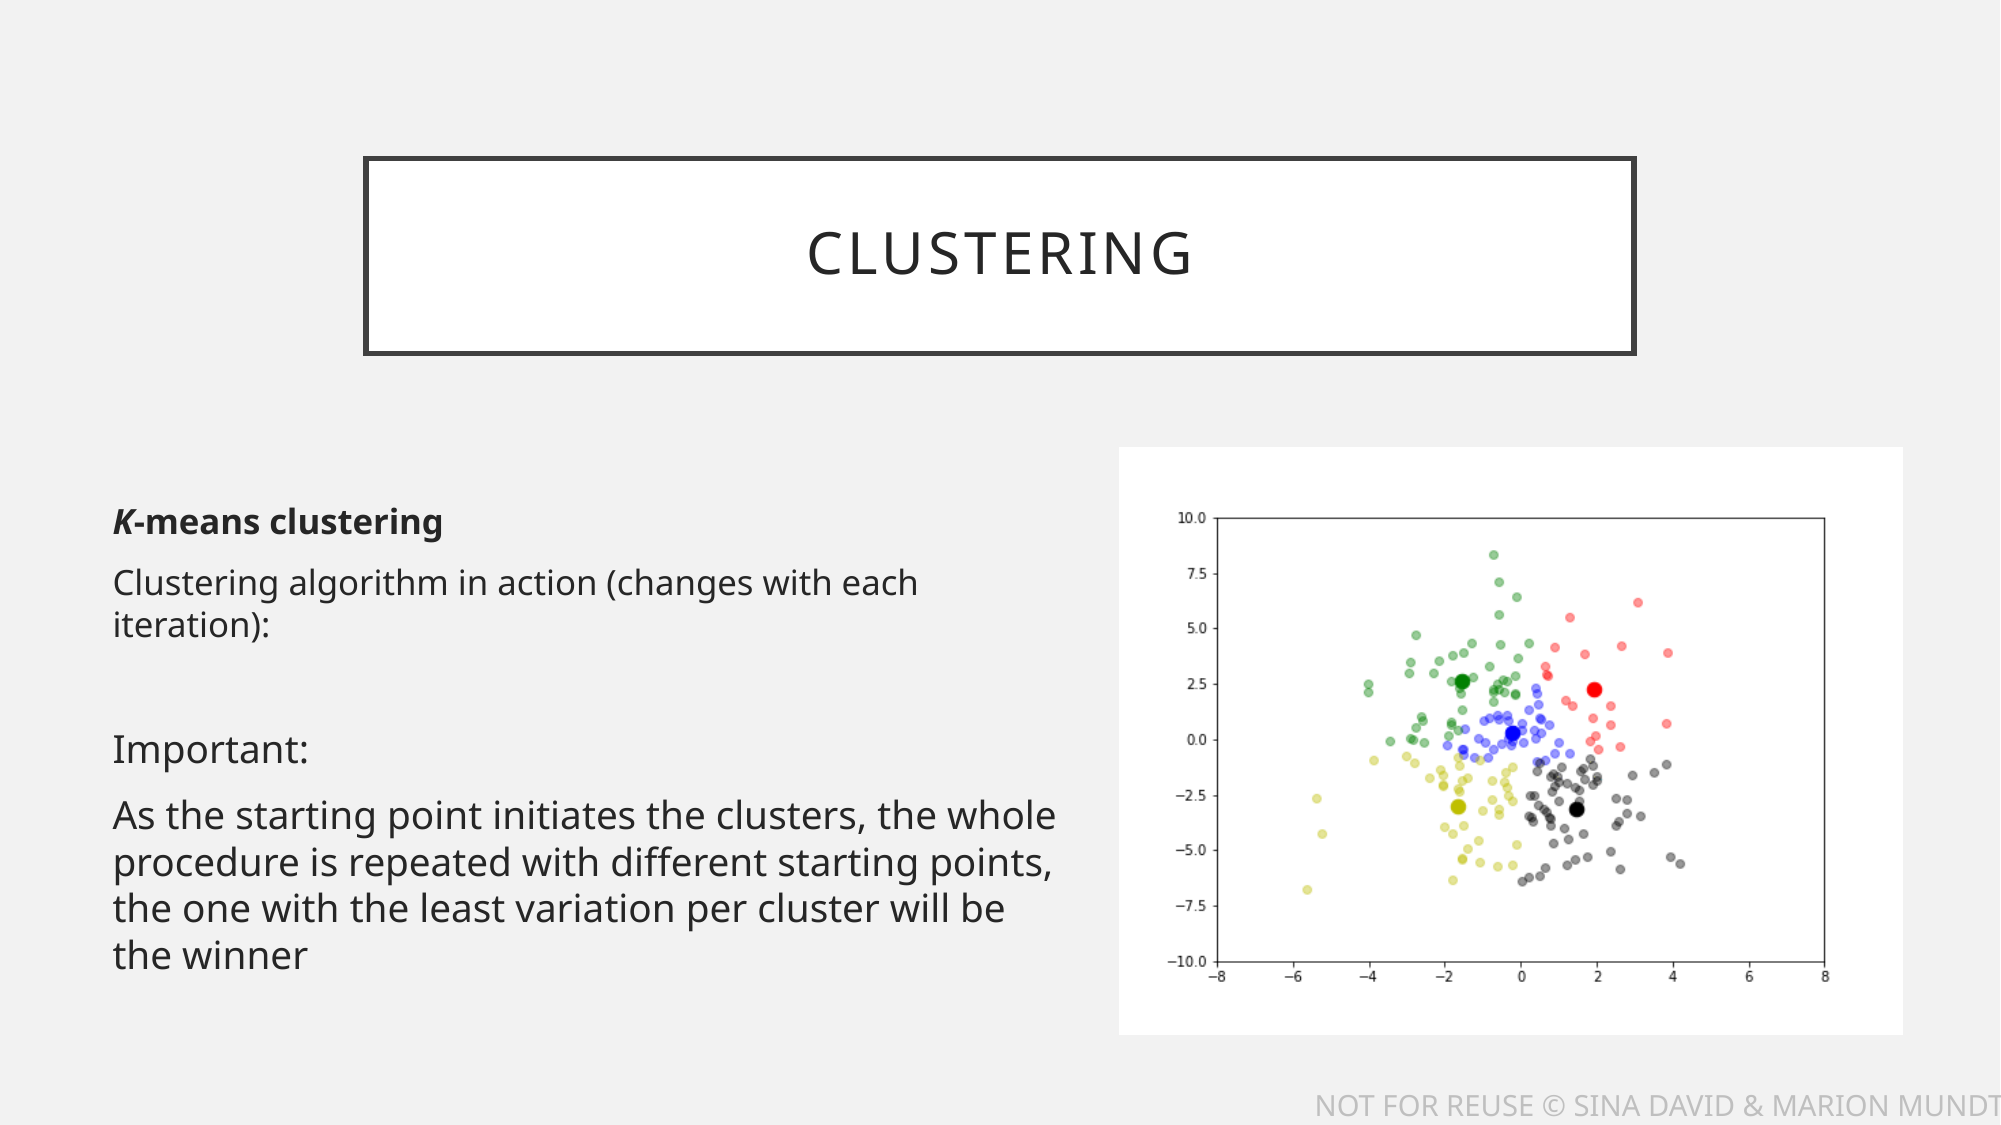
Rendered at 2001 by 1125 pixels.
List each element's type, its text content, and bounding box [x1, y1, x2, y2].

text_box K-means clustering Clustering algorithm in action (changes with each iteration): Important: As the starting point initiates the clusters, the whole procedure is repeated with different starting points, the one with the least variation per cluster will be the winner [97, 492, 1087, 989]
title Clustering [363, 156, 1637, 356]
picture [1119, 447, 1903, 1035]
